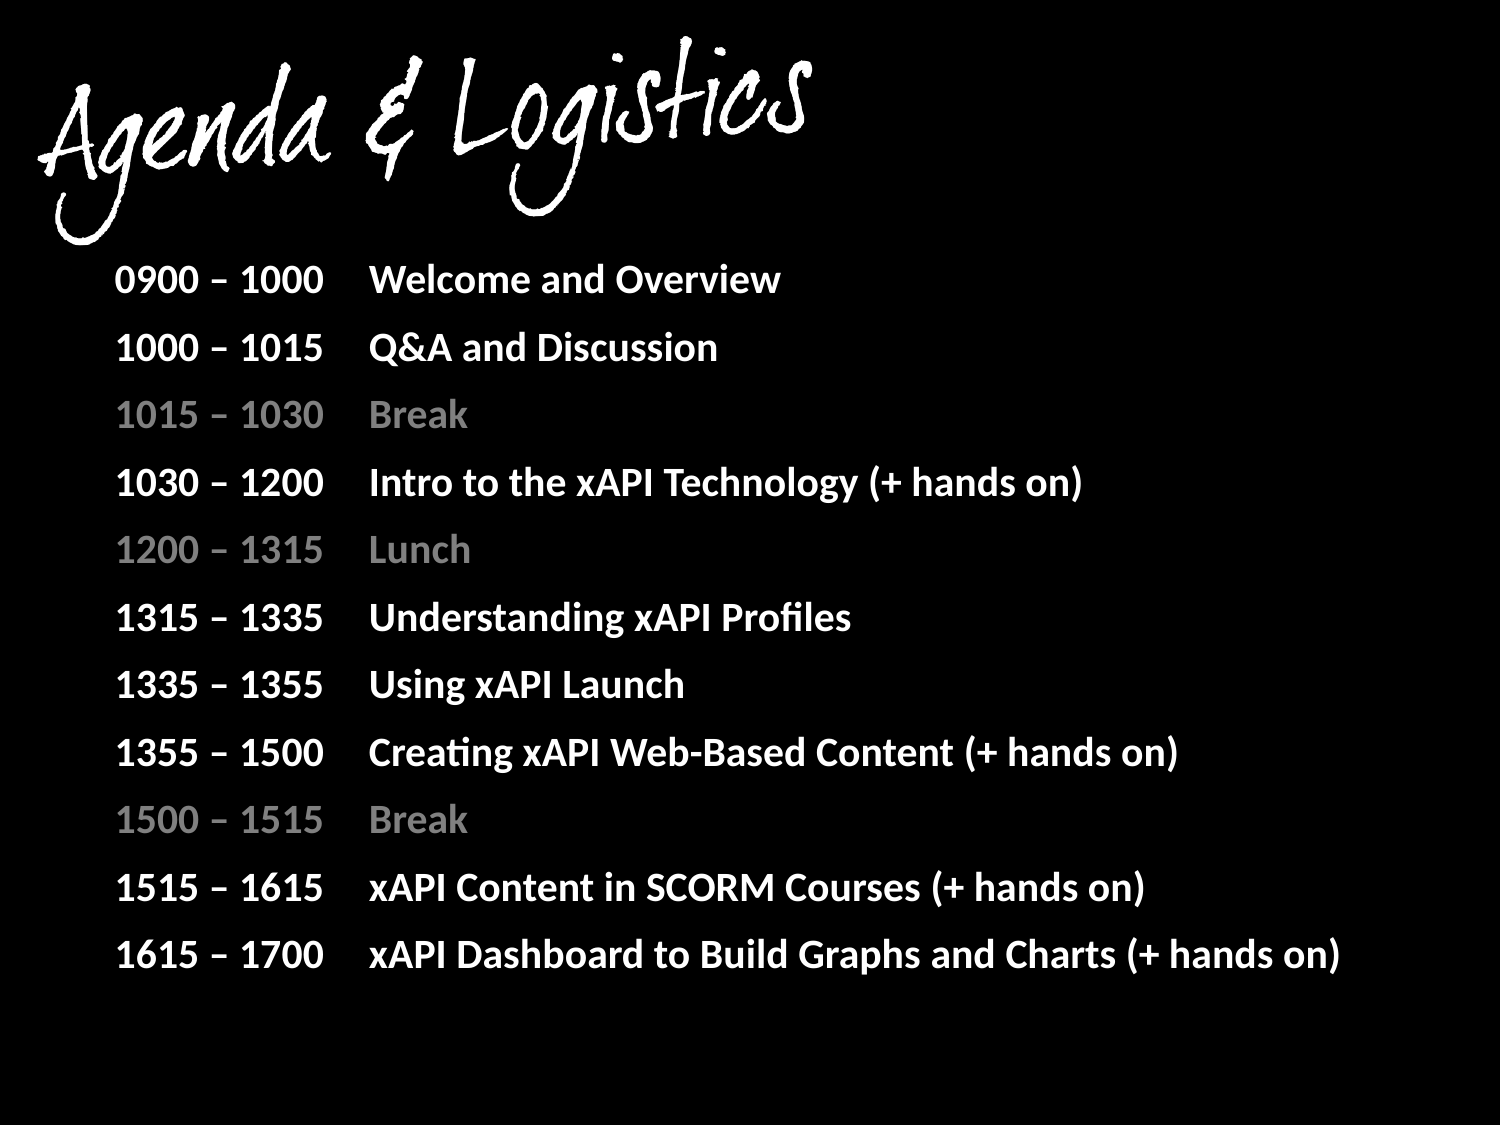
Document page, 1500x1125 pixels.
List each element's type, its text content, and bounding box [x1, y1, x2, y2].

text_box 0900 – 1000 Welcome and Overview 1000 – 1015 Q&A and Discussion 1015 – 1030 Break 1030 – 1200 Intro to the xAPI Technology (+ hands on) 1200 – 1315 Lunch 1315 – 1335 Understanding xAPI Profiles 1335 – 1355 Using xAPI Launch 1355 – 1500 Creating xAPI Web-Based Content (+ hands on) 1500 – 1515 Break 1515 – 1615 xAPI Content in SCORM Courses (+ hands on) 1615 – 1700 xAPI Dashboard to Build Graphs and Charts (+ hands on) [99, 227, 1463, 985]
picture [0, 0, 913, 349]
